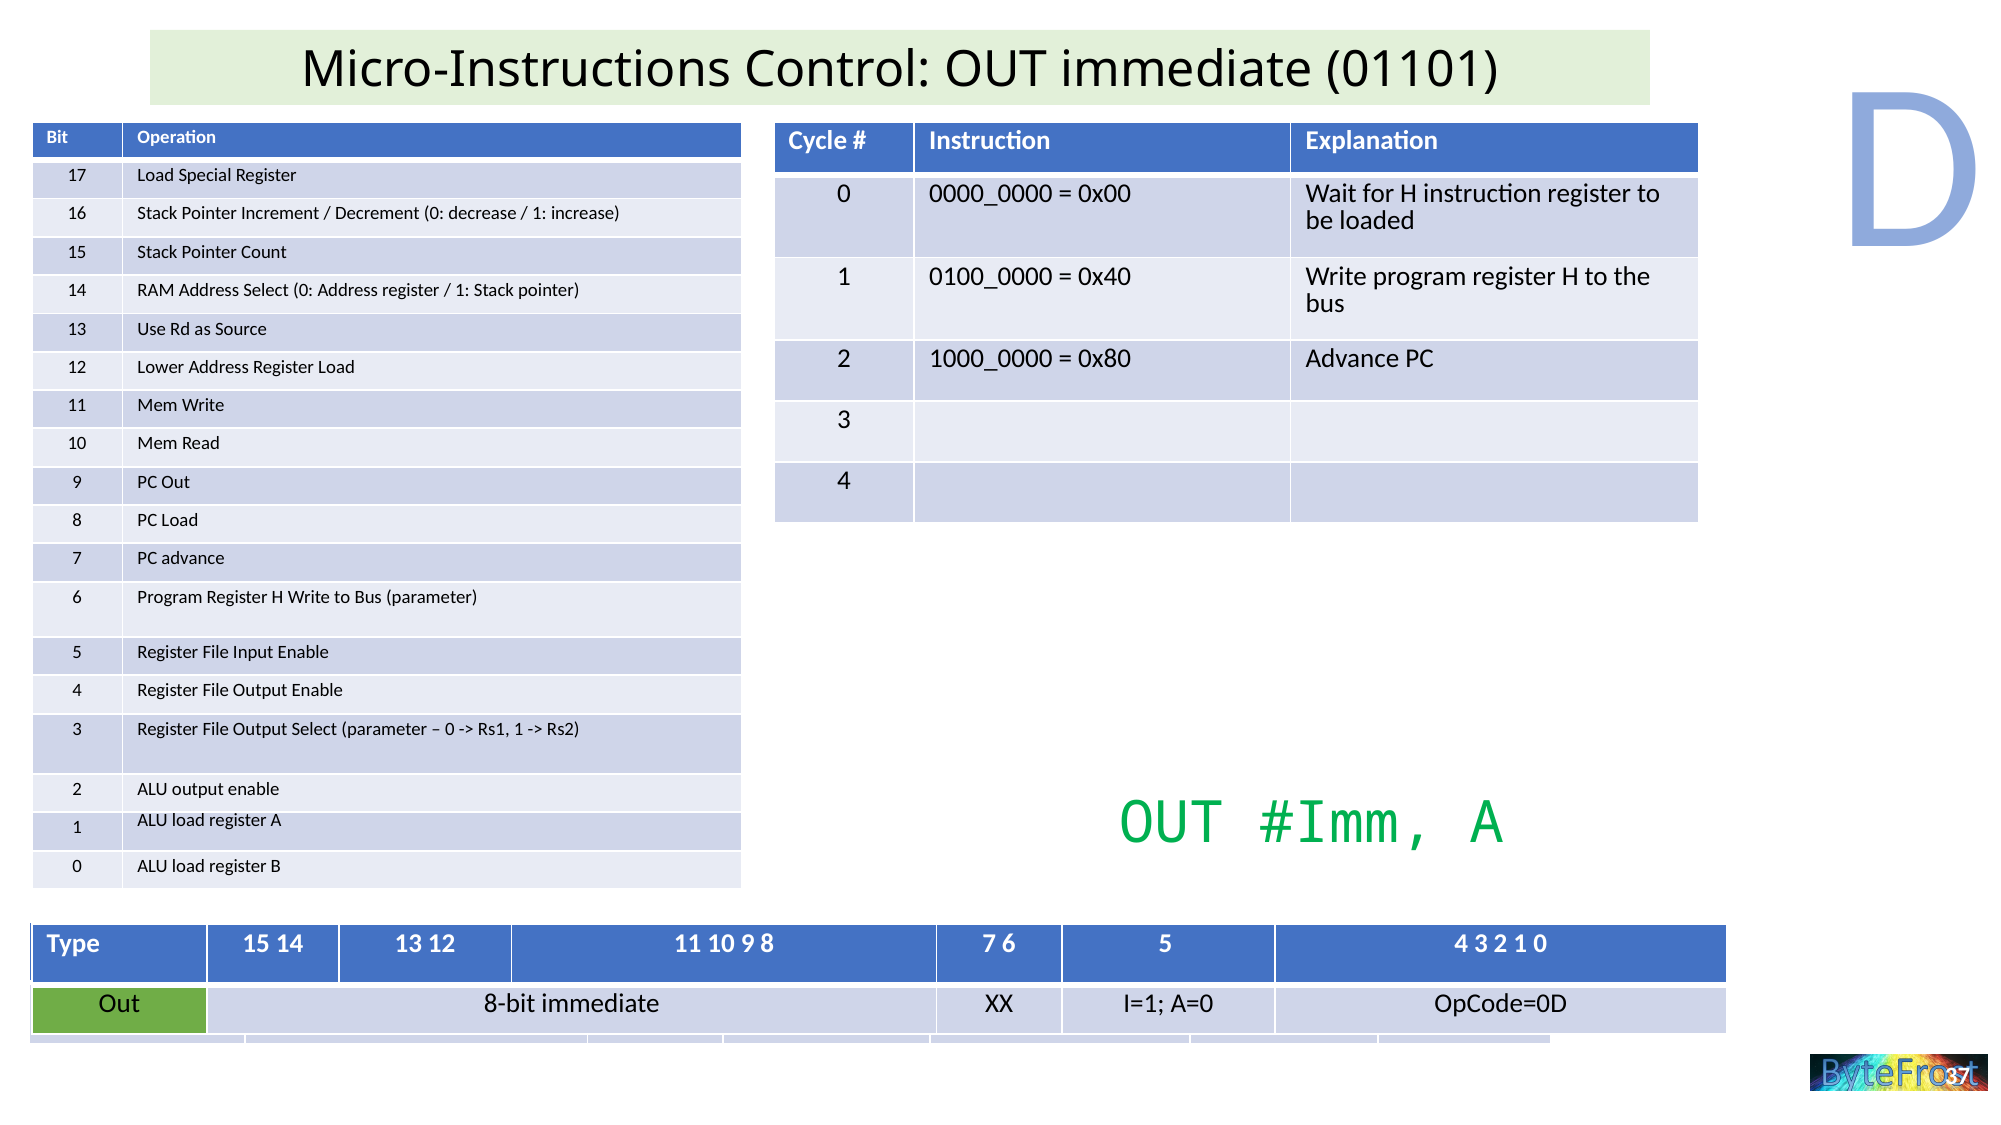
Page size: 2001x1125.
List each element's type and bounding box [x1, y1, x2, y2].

table_cell [915, 258, 1290, 339]
table_cell [123, 583, 741, 636]
table_cell [33, 429, 122, 466]
table_cell [33, 199, 122, 236]
table_cell [33, 314, 122, 351]
table_header [33, 123, 122, 157]
text_box [1821, 0, 1999, 303]
table_cell [123, 813, 741, 850]
table_cell [33, 353, 122, 389]
table_cell [33, 583, 122, 636]
table_cell [33, 813, 122, 850]
table_cell [931, 1035, 1189, 1043]
table_cell [123, 544, 741, 581]
table_header [512, 925, 936, 982]
table_cell [1379, 1035, 1550, 1043]
table_cell [33, 775, 122, 811]
table_header [1063, 925, 1274, 982]
table_cell [123, 775, 741, 811]
table_cell [30, 1034, 244, 1043]
table_cell [33, 638, 122, 674]
table_cell [775, 463, 913, 522]
table_cell [123, 506, 741, 542]
table_header [33, 925, 206, 982]
table_cell [33, 238, 122, 274]
table_cell [123, 468, 741, 504]
table_header [775, 123, 913, 172]
picture [1810, 1054, 1988, 1091]
table_cell [915, 463, 1290, 522]
table_cell [246, 1035, 587, 1043]
table_header [915, 123, 1290, 172]
table_cell [33, 276, 122, 313]
table_cell [123, 314, 741, 351]
title [150, 29, 1650, 105]
table_cell [33, 852, 122, 888]
text_box [1535, 1044, 1986, 1105]
table_header [1276, 925, 1726, 982]
table_header [340, 925, 511, 982]
table_cell [123, 199, 741, 236]
table_cell [123, 429, 741, 466]
table_cell [1291, 178, 1698, 257]
table_cell [775, 178, 913, 257]
table_header [937, 925, 1061, 982]
table_cell [33, 676, 122, 713]
table_header [208, 925, 338, 982]
table_cell [937, 988, 1061, 1033]
table_cell [208, 988, 936, 1033]
table_cell [1291, 463, 1698, 522]
table_cell [588, 1035, 722, 1043]
table_cell [123, 391, 741, 427]
table_cell [33, 391, 122, 427]
table_cell [123, 676, 741, 713]
table_cell [33, 544, 122, 581]
table_cell [33, 506, 122, 542]
table_cell [724, 1035, 929, 1043]
table_cell [775, 258, 913, 339]
table_cell [33, 988, 206, 1033]
table_cell [915, 178, 1290, 257]
table_header [1291, 123, 1698, 172]
table_cell [33, 468, 122, 504]
table_cell [33, 163, 122, 198]
table_cell [123, 238, 741, 274]
table_cell [33, 715, 122, 773]
table_cell [123, 276, 741, 313]
table_cell [915, 402, 1290, 461]
table_cell [123, 638, 741, 674]
text_box [1069, 776, 1520, 862]
table_cell [775, 402, 913, 461]
table_cell [123, 715, 741, 773]
table_header [123, 123, 741, 157]
table_cell [915, 341, 1290, 400]
table_cell [1276, 988, 1726, 1033]
table_cell [123, 353, 741, 389]
table_cell [1291, 402, 1698, 461]
table_cell [1291, 341, 1698, 400]
table_cell [775, 341, 913, 400]
table_cell [1063, 988, 1274, 1033]
table_cell [1191, 1035, 1377, 1043]
table_cell [1291, 258, 1698, 339]
table_cell [123, 163, 741, 198]
table_cell [123, 852, 741, 888]
